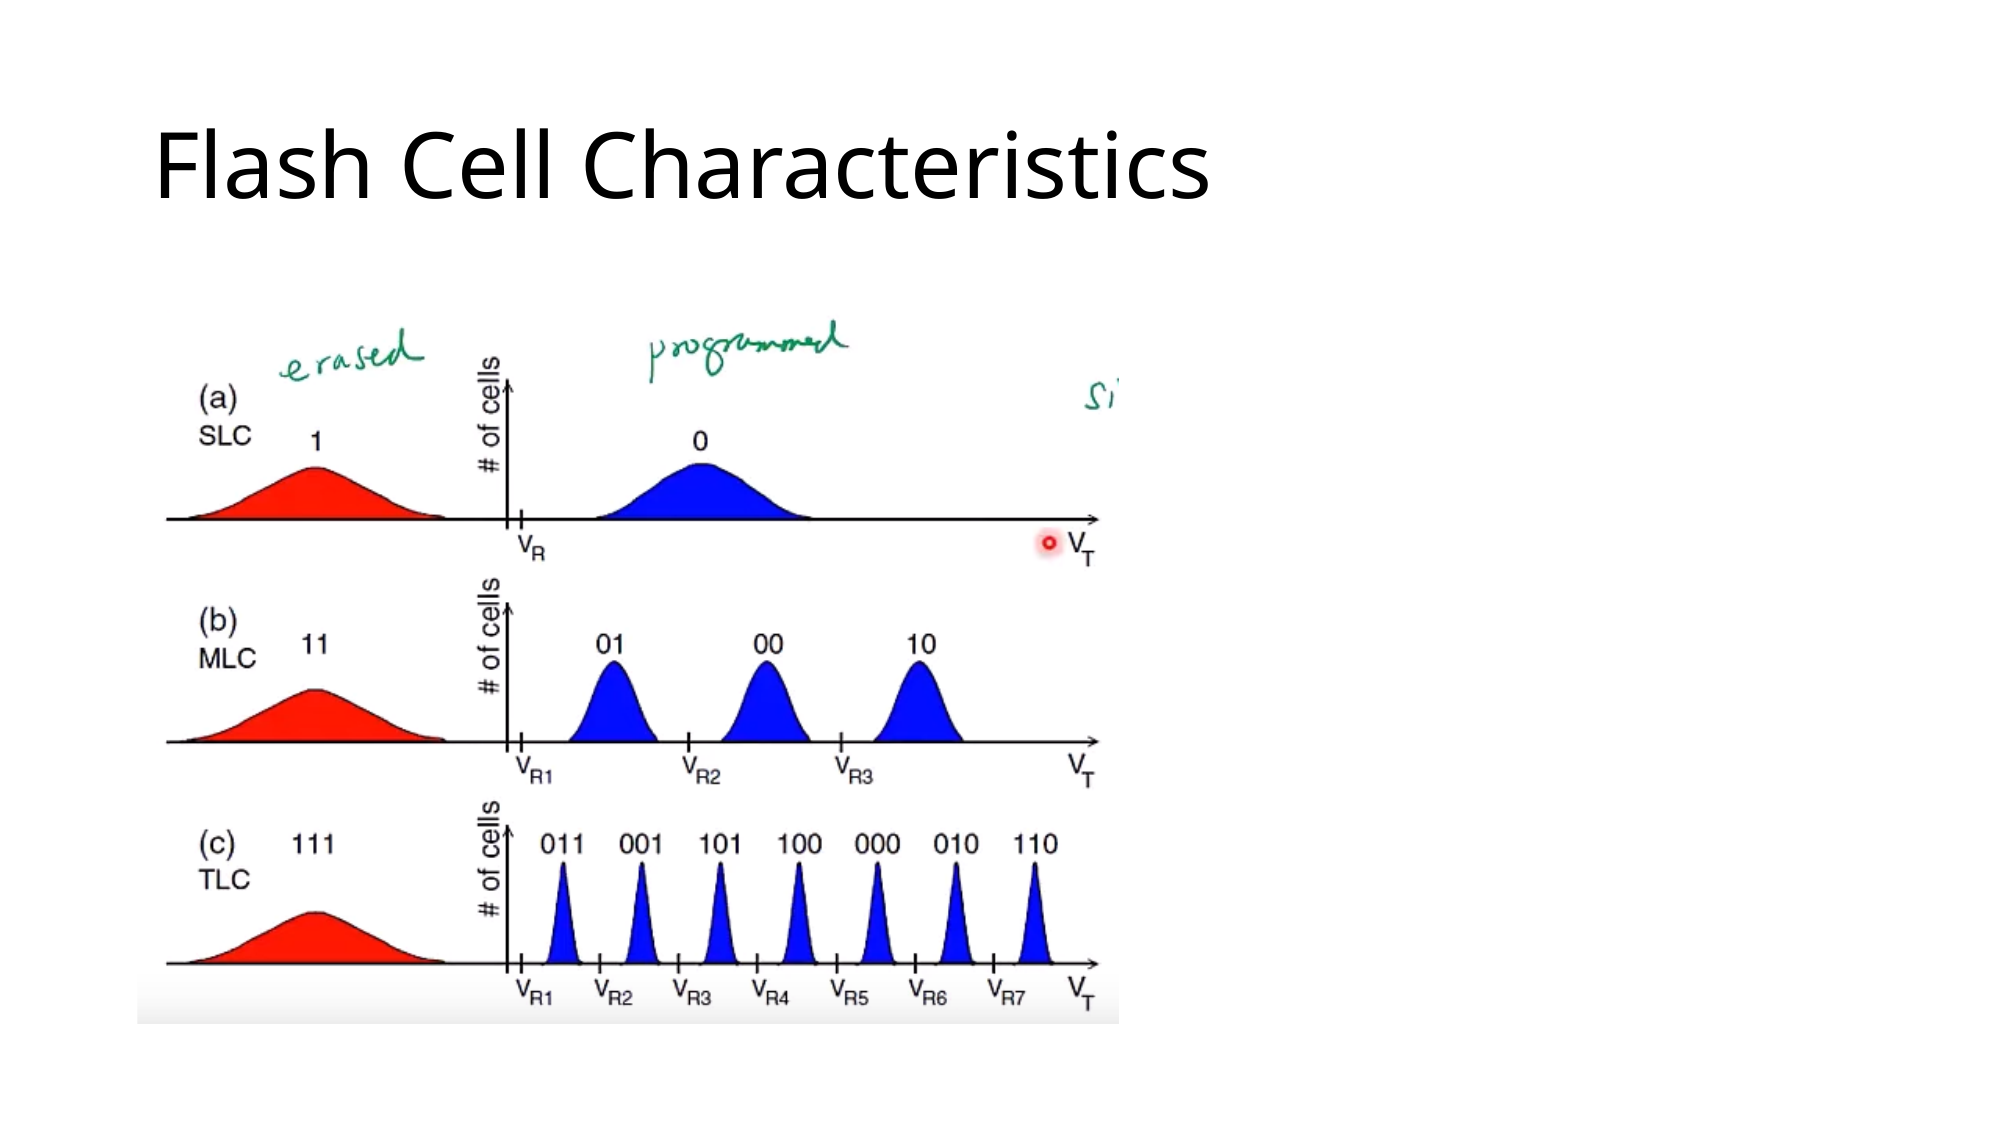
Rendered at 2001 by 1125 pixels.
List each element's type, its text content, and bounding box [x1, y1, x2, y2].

title Flash Cell Characteristics [137, 59, 1863, 278]
picture [136, 308, 1120, 1024]
